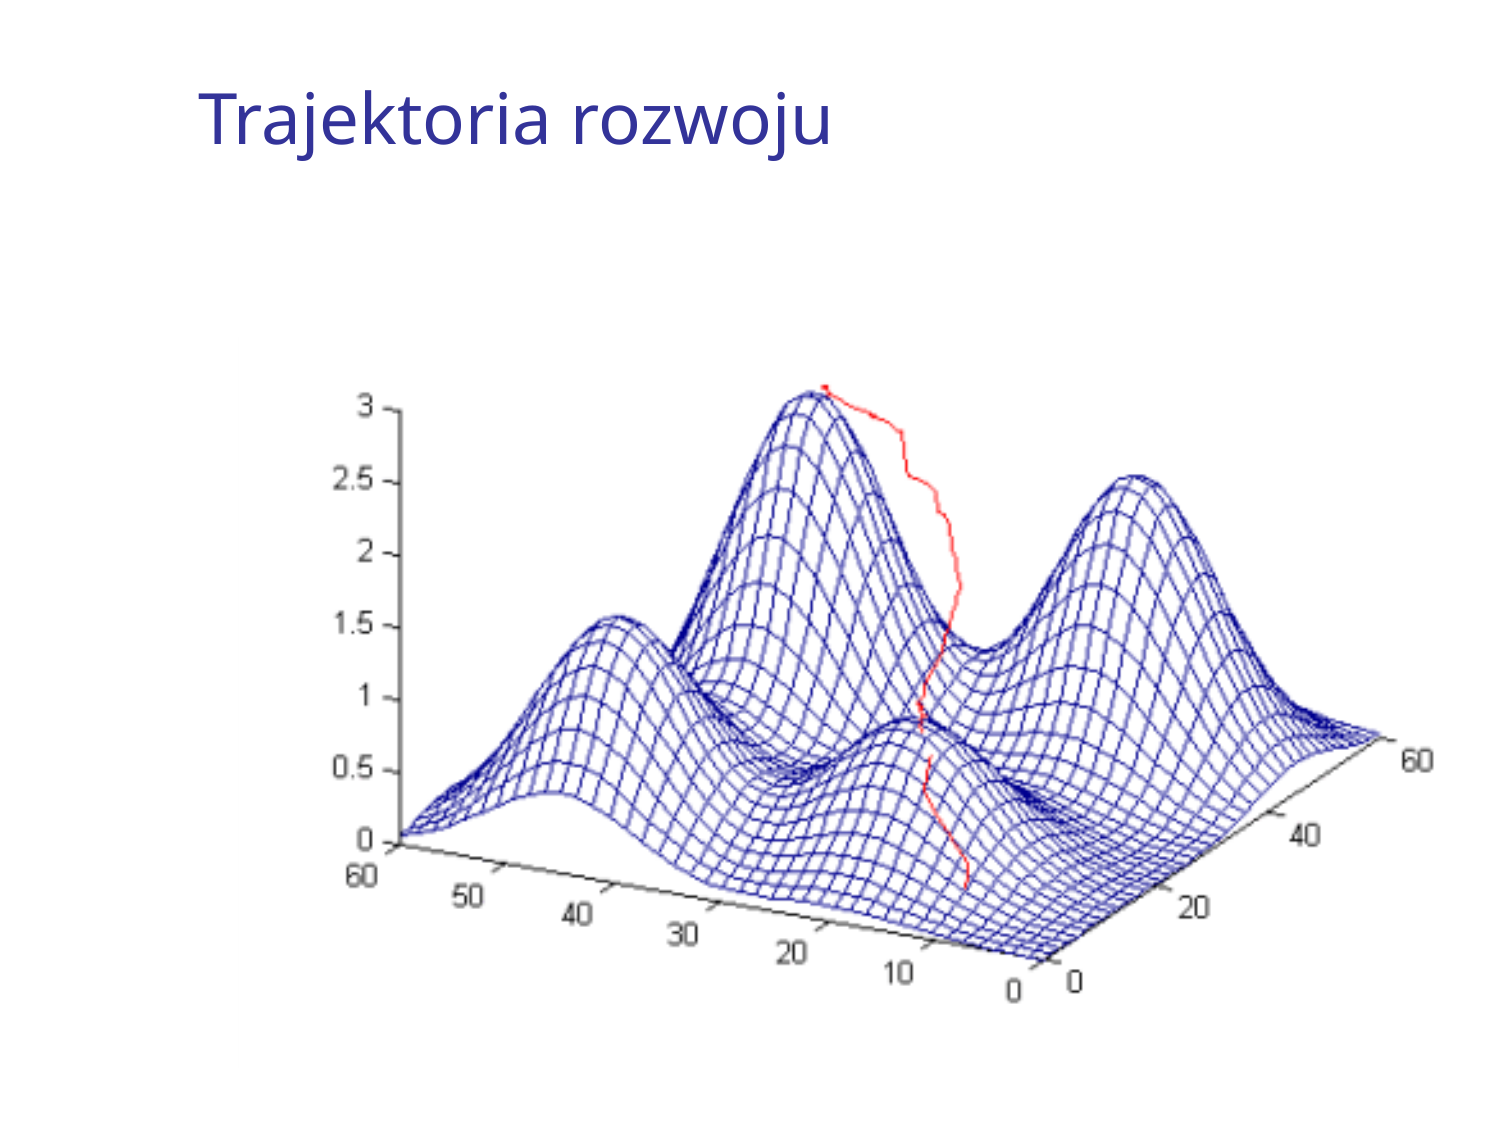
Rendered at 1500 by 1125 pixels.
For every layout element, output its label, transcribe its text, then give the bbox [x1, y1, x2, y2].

picture [237, 337, 1438, 1068]
title Trajektoria rozwoju [183, 66, 1459, 167]
